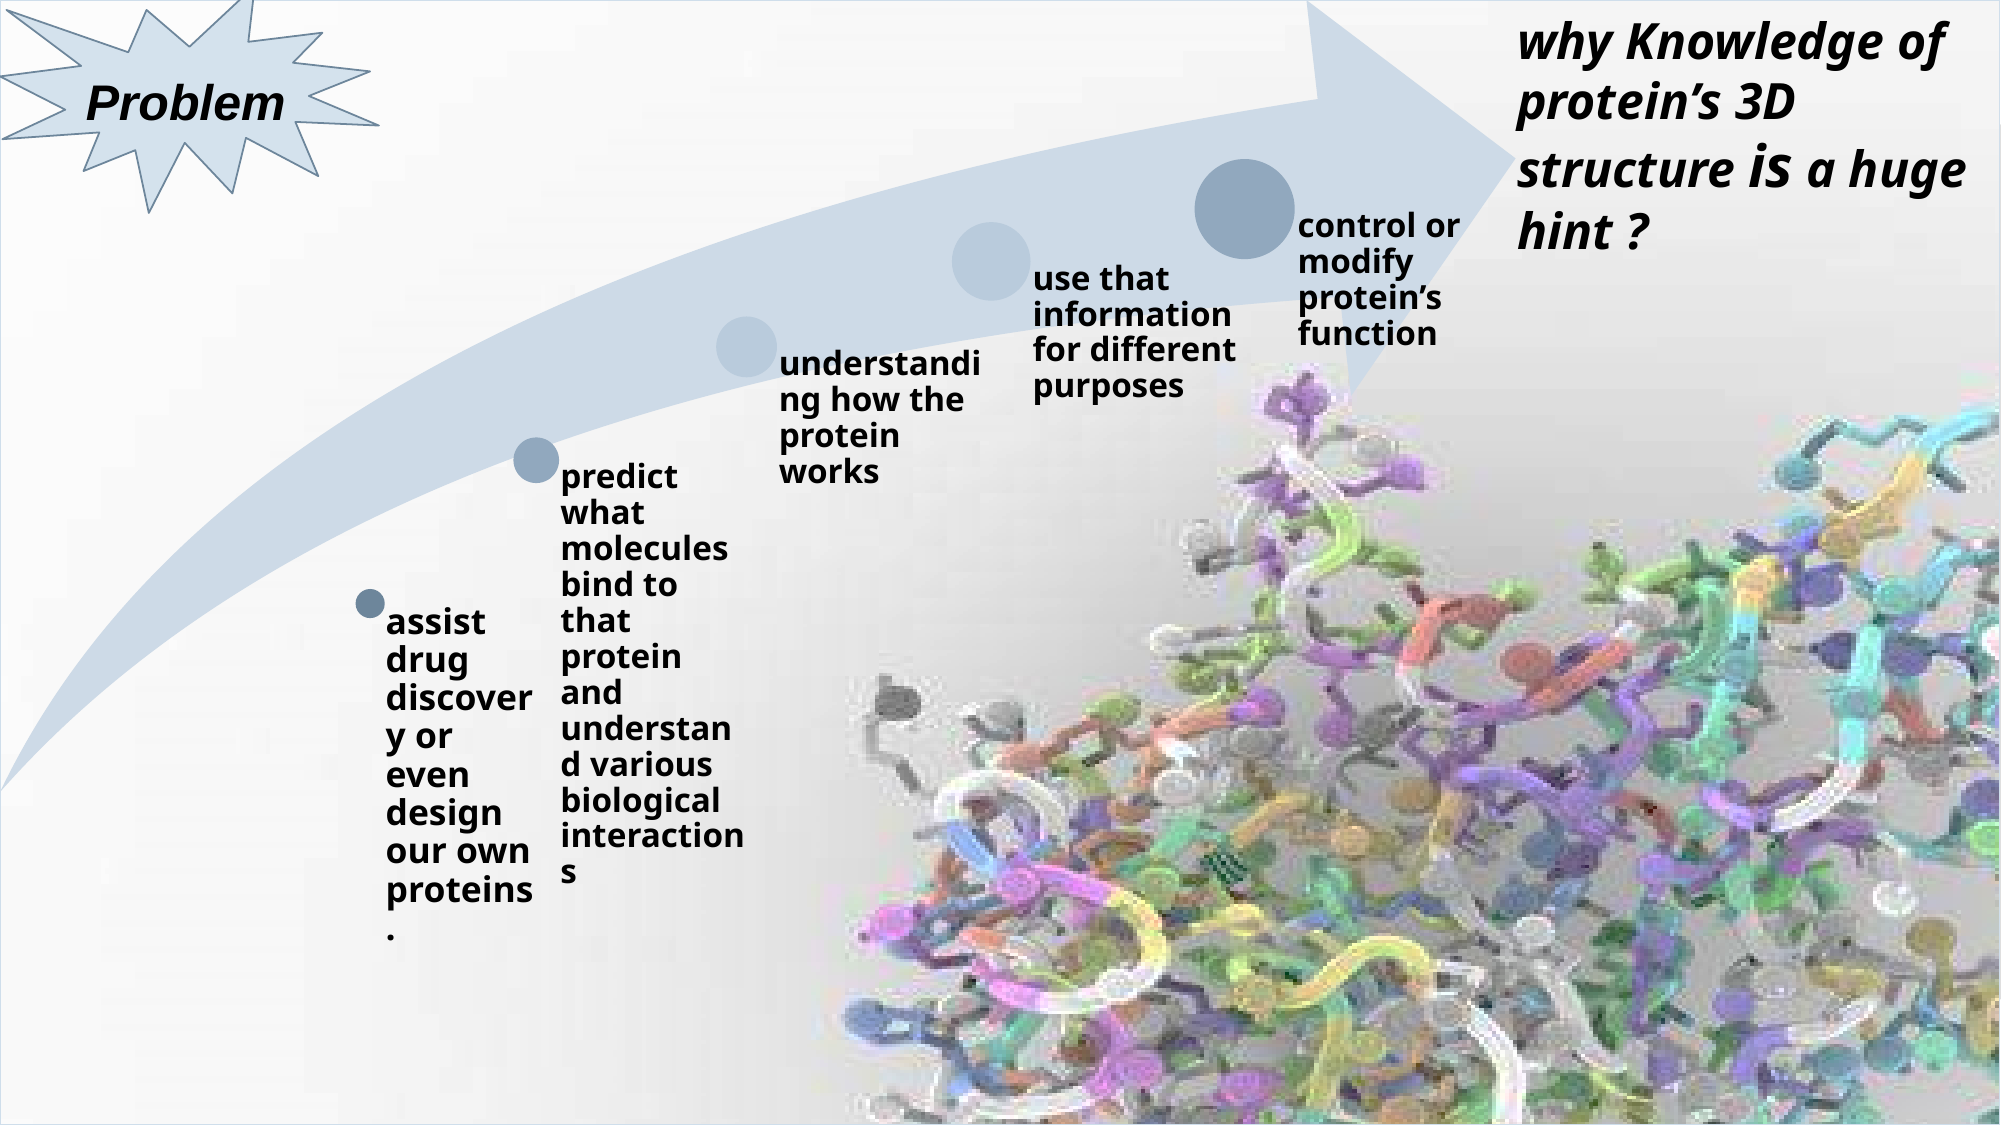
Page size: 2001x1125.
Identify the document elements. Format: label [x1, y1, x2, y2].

text_box [0, 0, 1730, 793]
picture [0, 0, 2000, 1125]
